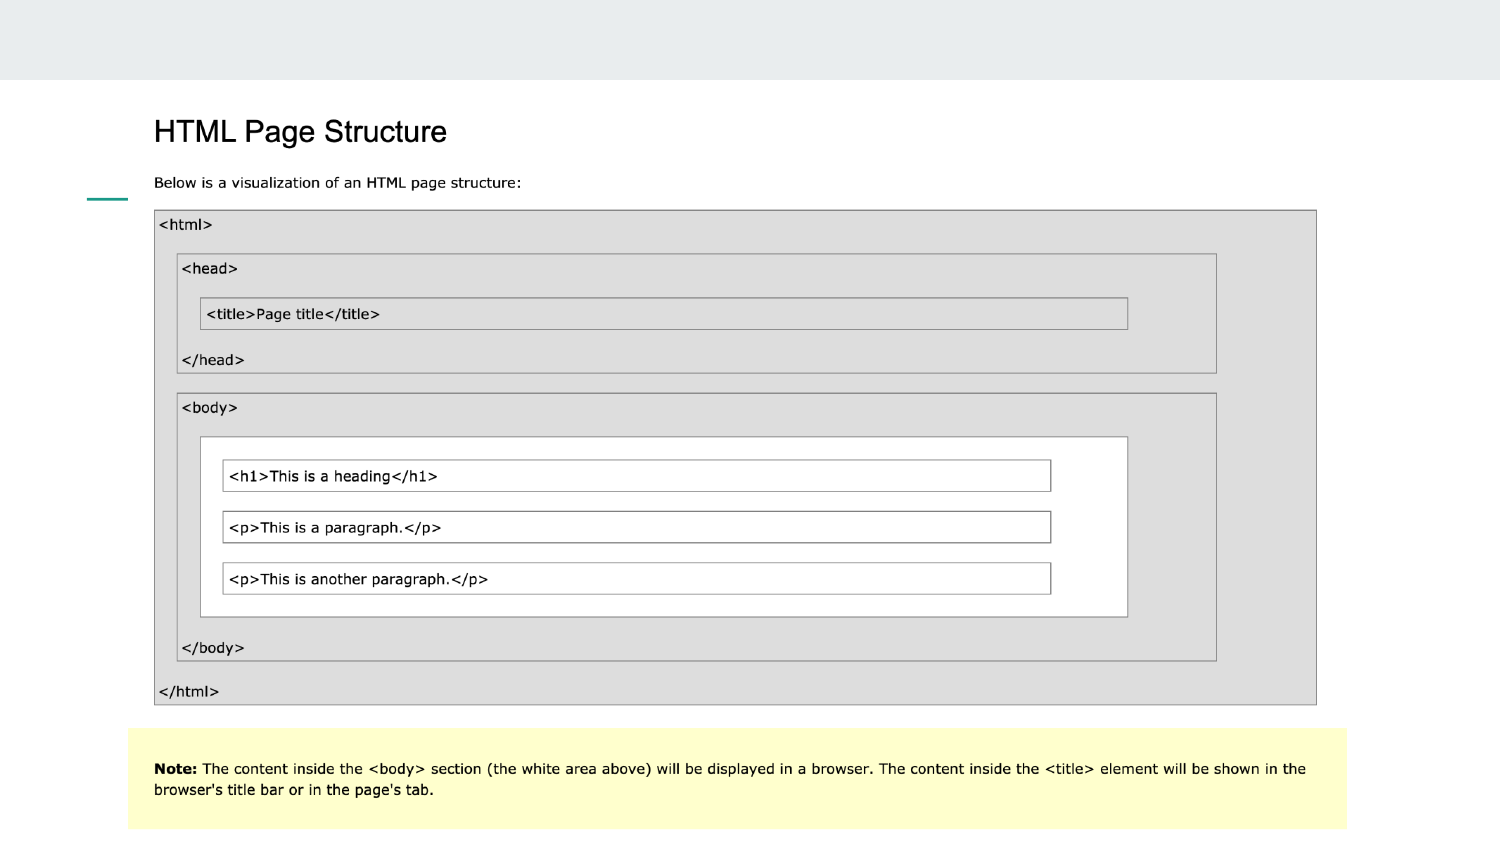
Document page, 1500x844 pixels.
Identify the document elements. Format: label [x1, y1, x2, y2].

picture [127, 96, 1348, 831]
